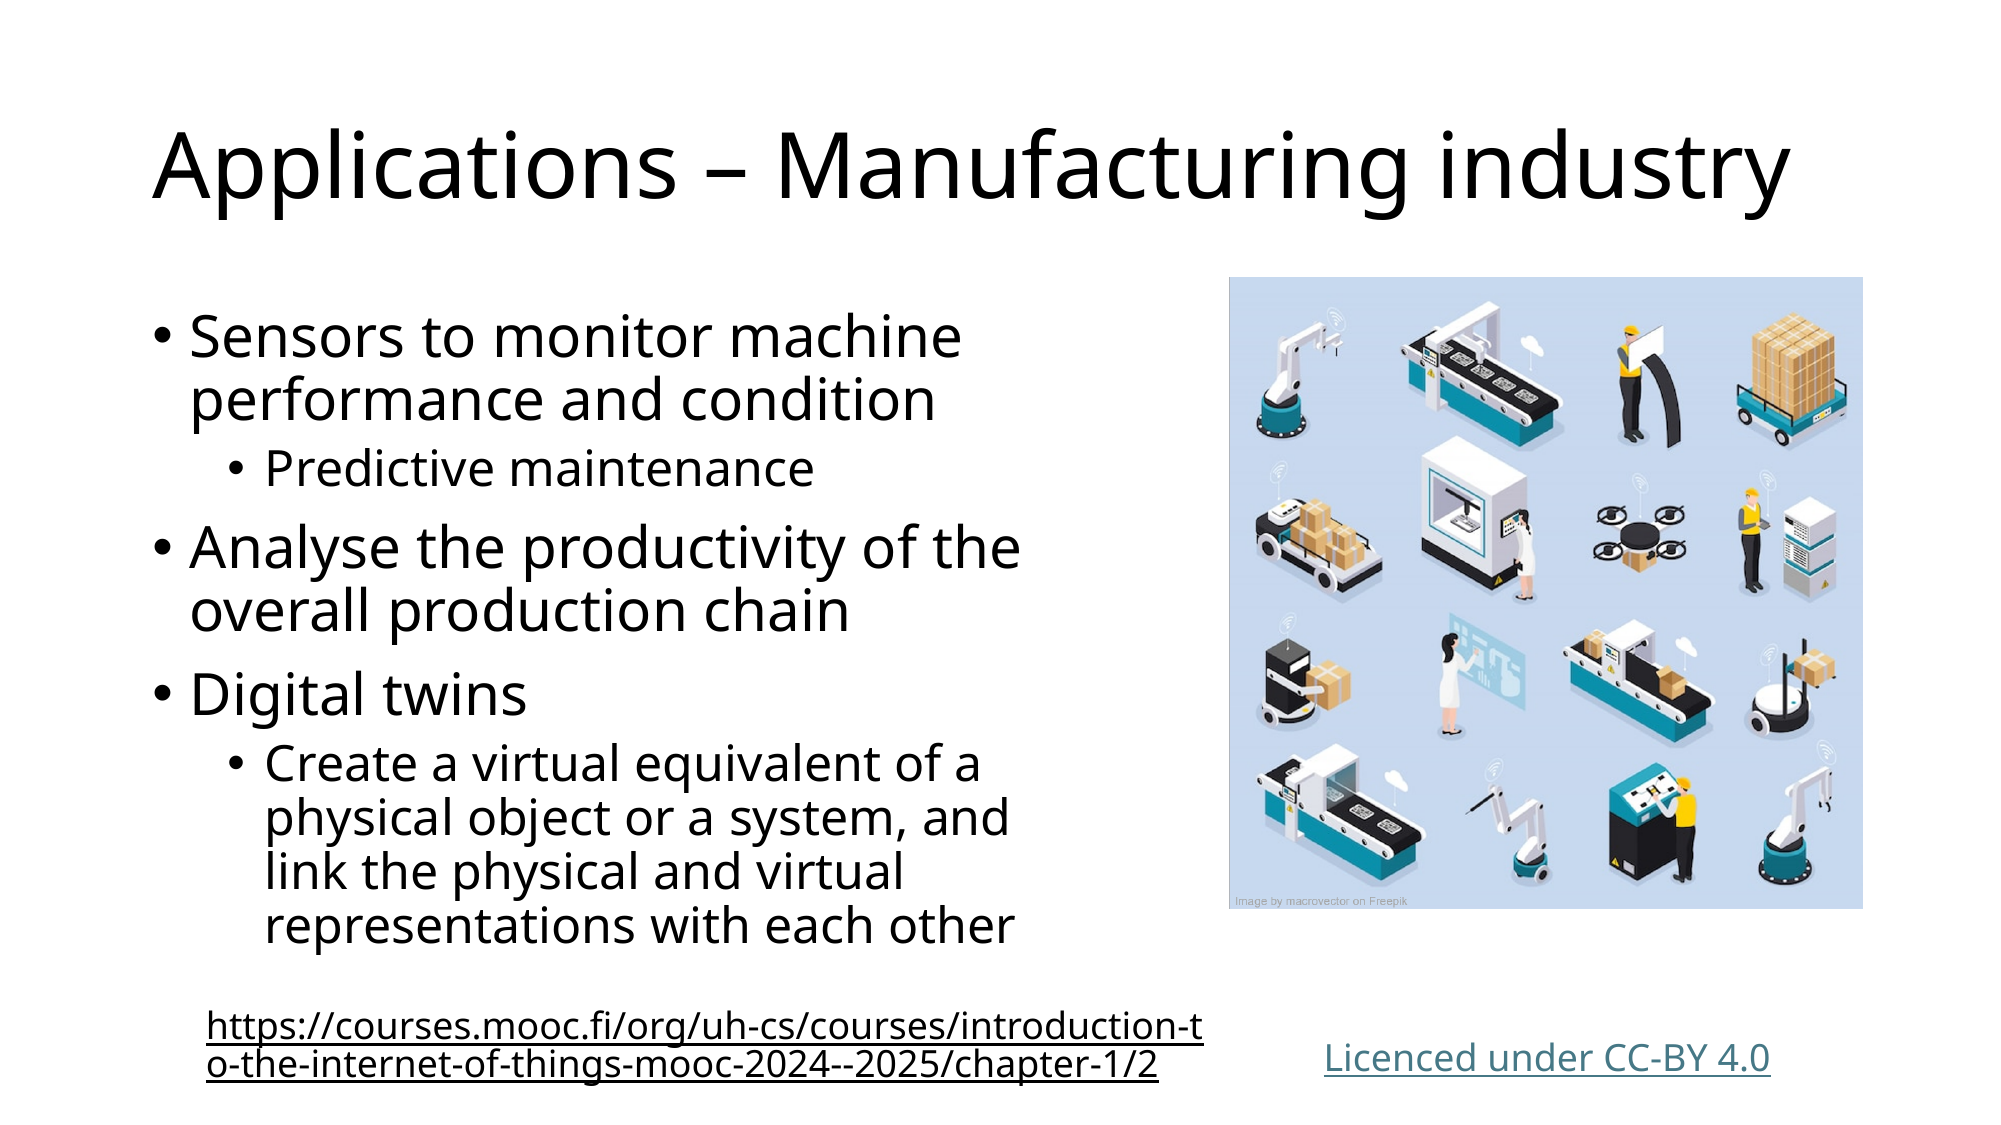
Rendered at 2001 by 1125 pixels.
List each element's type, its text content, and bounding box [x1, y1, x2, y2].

text_box Licenced under CC-BY 4.0 [1308, 1026, 1831, 1093]
list Sensors to monitor machine performance and condition Predictive maintenance Analyse the productivity of the overall production chain Digital twins Create a virtual equivalent of a physical object or a system, and link the physical and virtual representations with each other [137, 299, 1119, 1014]
text_box https://courses.mooc.fi/org/uh-cs/courses/introduction-to-the-internet-of-things-mooc-2024--2025/chapter-1/2 [190, 994, 1236, 1106]
title Applications – Manufacturing industry [137, 59, 1863, 278]
picture [1228, 276, 1863, 914]
